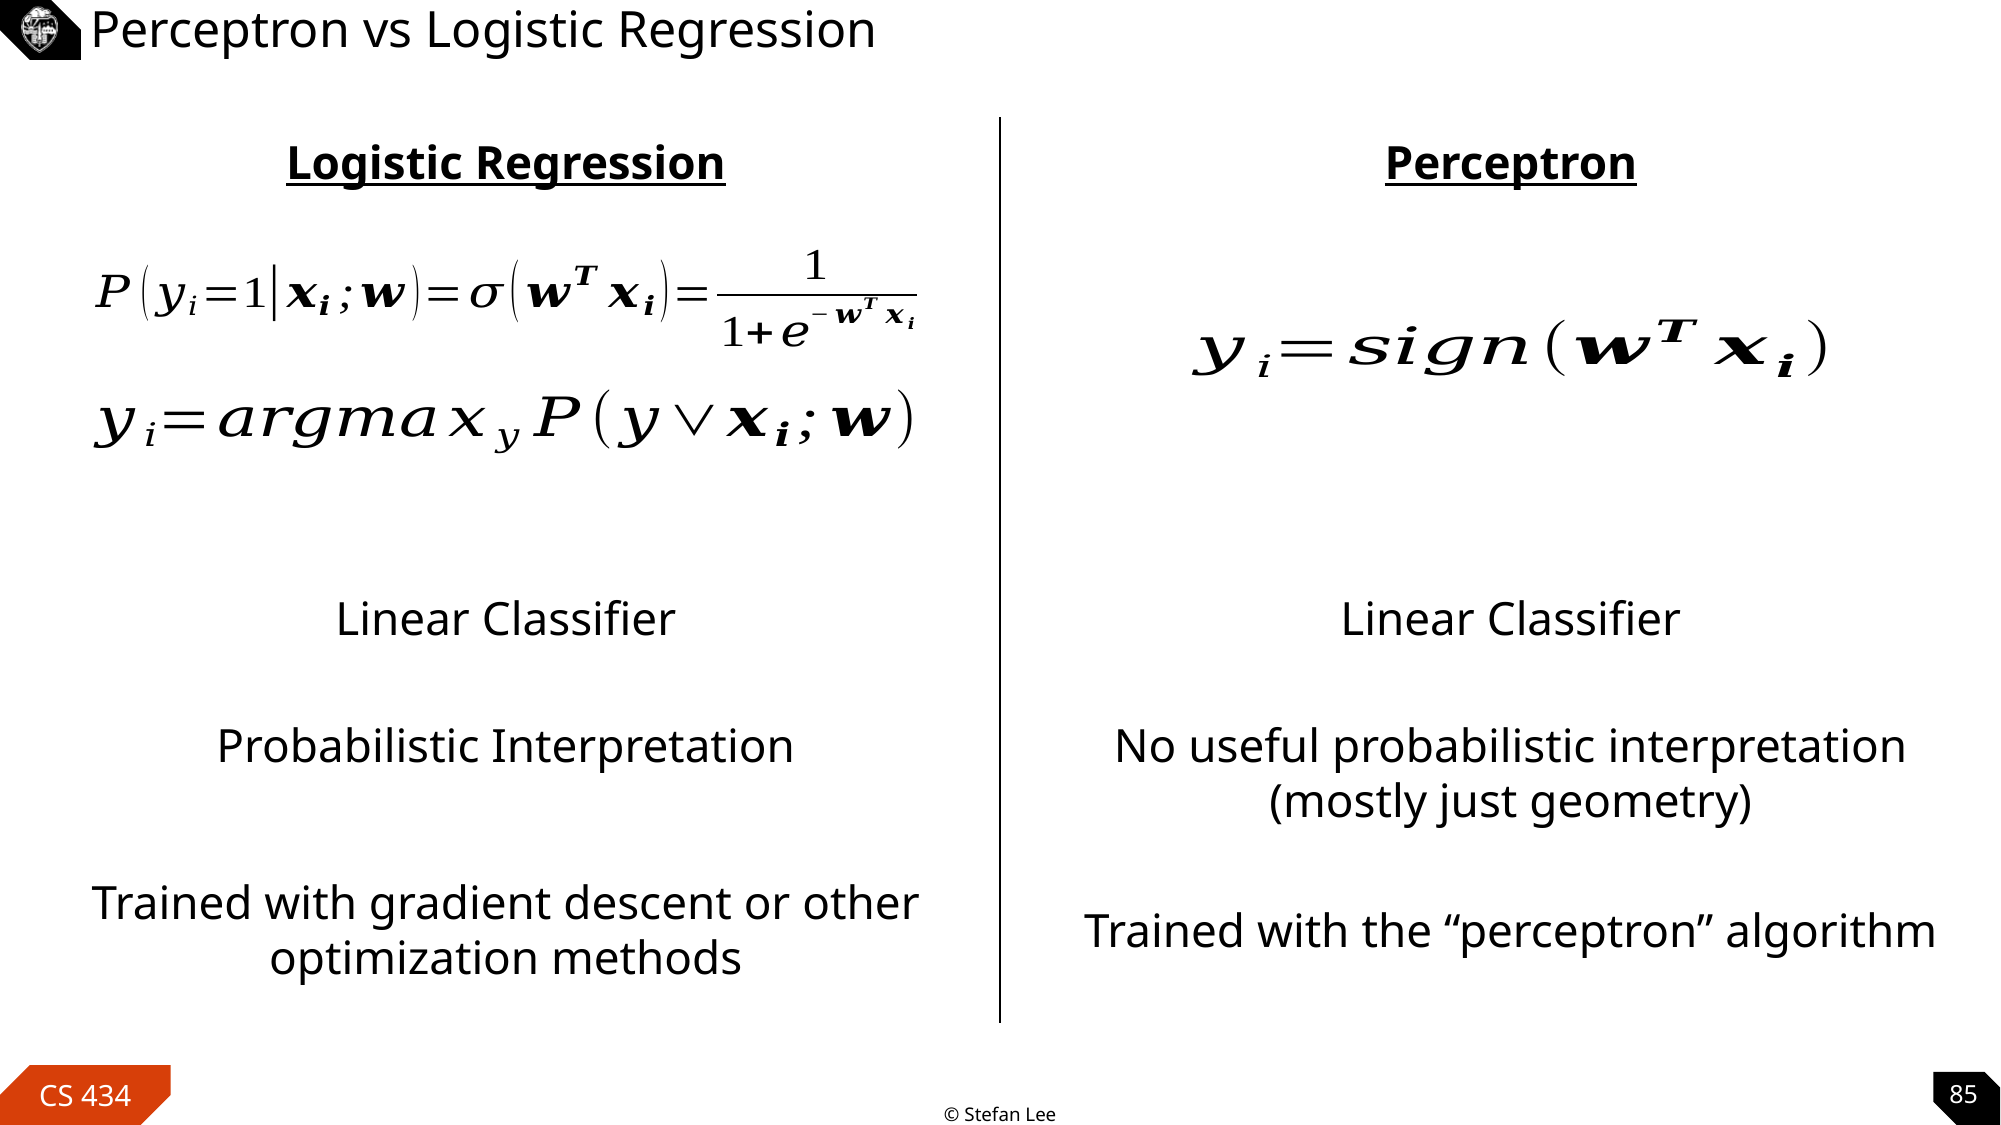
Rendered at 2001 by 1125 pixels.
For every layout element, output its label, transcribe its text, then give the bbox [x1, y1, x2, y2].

text_box Probabilistic Interpretation [45, 709, 967, 779]
title Perceptron vs Logistic Regression [0, 1, 1699, 61]
text_box Perceptron [1027, 126, 1994, 197]
text_box Linear Classifier [1050, 582, 1971, 652]
text_box Linear Classifier [45, 582, 967, 652]
text_box No useful probabilistic interpretation (mostly just geometry) [1050, 708, 1971, 834]
text_box Trained with the “perceptron” algorithm [1050, 893, 1971, 964]
slide_number 85 [1933, 1071, 1994, 1119]
text_box Logistic Regression [22, 126, 989, 197]
text_box Trained with gradient descent or other optimization methods [45, 866, 967, 991]
